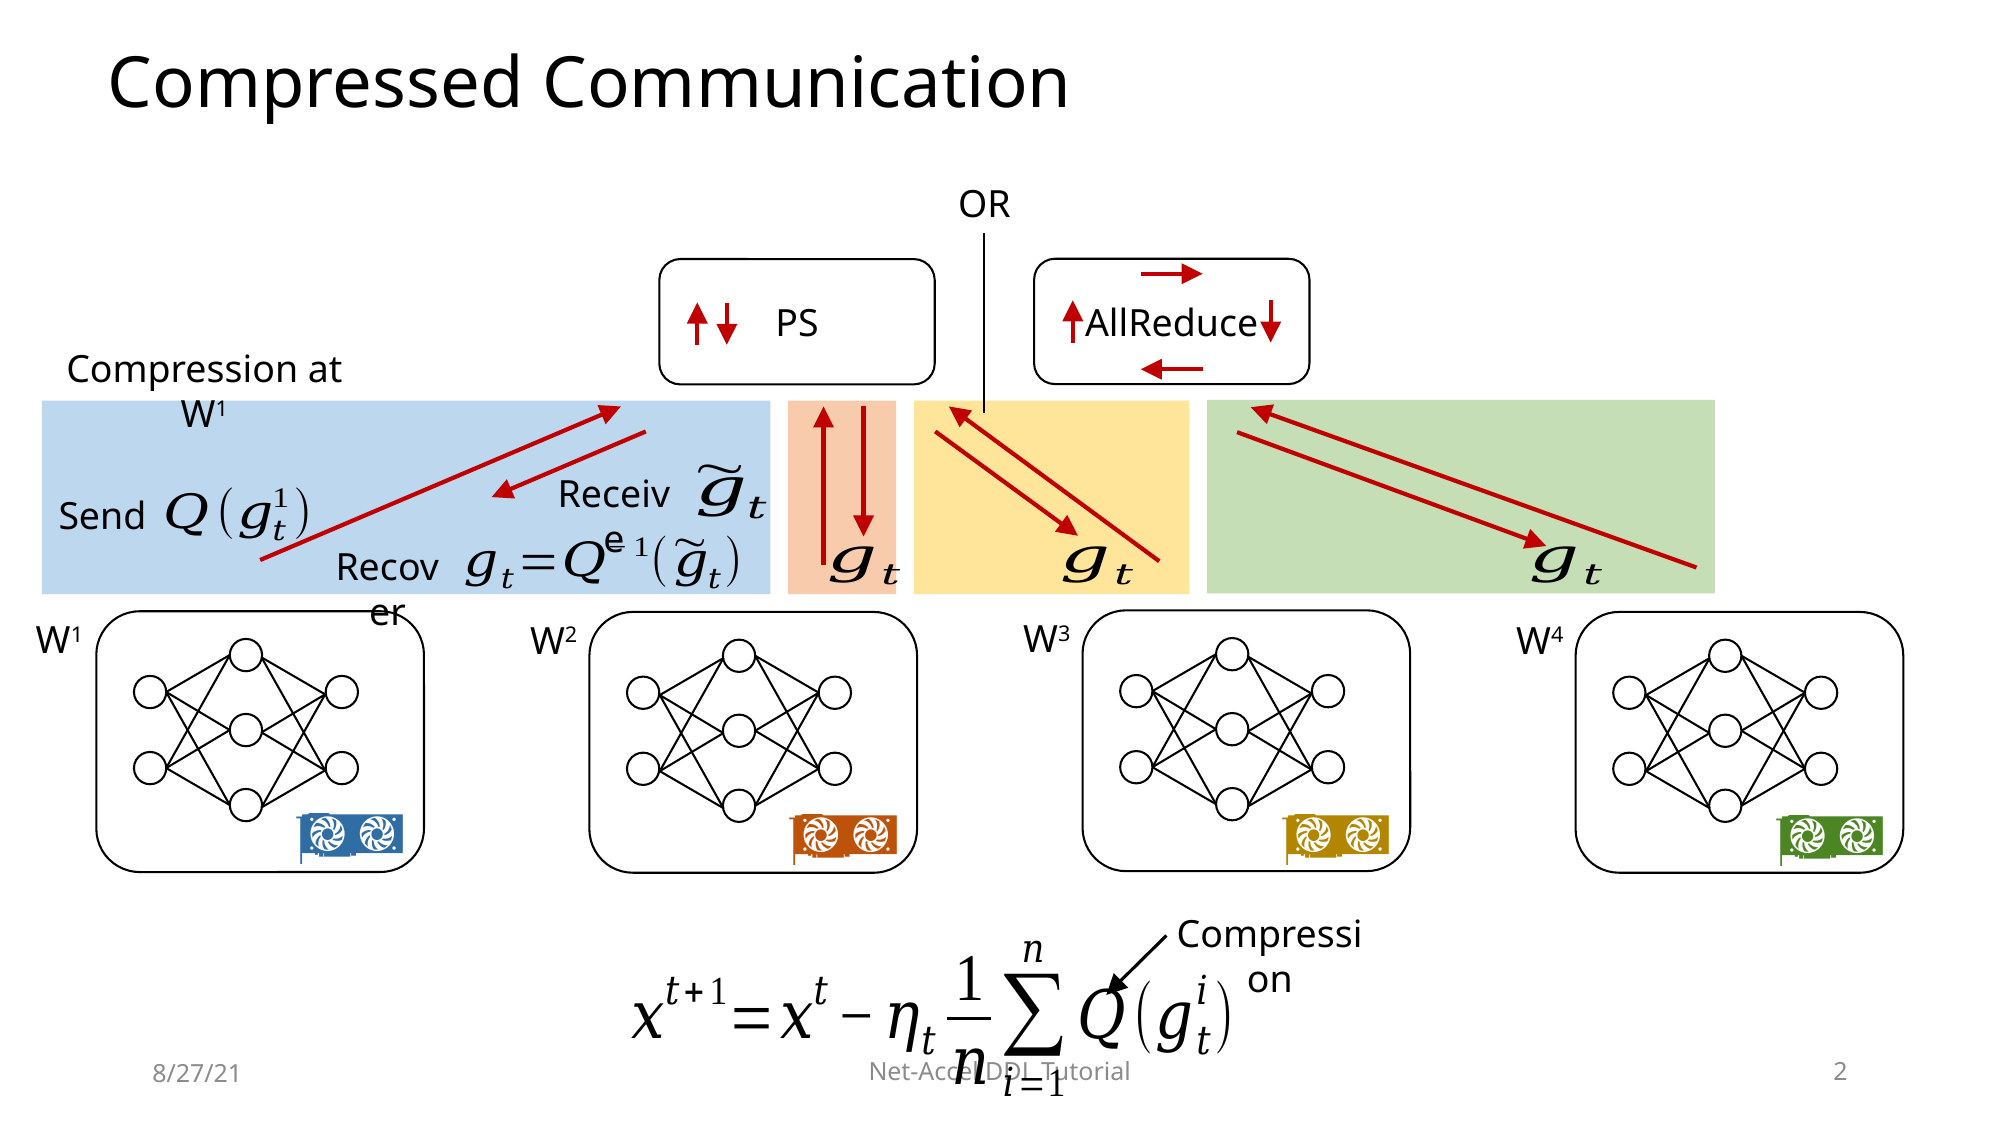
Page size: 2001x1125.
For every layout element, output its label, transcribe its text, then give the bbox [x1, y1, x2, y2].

text_box [787, 400, 897, 595]
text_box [659, 259, 935, 385]
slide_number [137, 1042, 588, 1103]
text_box W3 [1008, 607, 1086, 668]
title Compressed Communication [93, 39, 1863, 132]
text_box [1575, 611, 1904, 873]
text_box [260, 406, 621, 560]
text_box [948, 406, 1160, 562]
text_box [1106, 935, 1167, 995]
text_box OR [907, 172, 1061, 233]
text_box W4 [1501, 609, 1579, 669]
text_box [491, 431, 646, 498]
footer Net-Accel DDL Tutorial [662, 1042, 1338, 1103]
text_box Compression at W1 [41, 337, 367, 443]
text_box Receive [537, 462, 691, 568]
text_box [589, 611, 918, 873]
text_box [367, 399, 772, 595]
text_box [1250, 407, 1697, 568]
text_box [1082, 610, 1411, 872]
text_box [1034, 258, 1310, 385]
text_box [1237, 432, 1547, 546]
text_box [96, 611, 424, 873]
text_box [1206, 399, 1716, 594]
text_box W2 [515, 609, 593, 669]
text_box W1 [20, 608, 98, 669]
text_box Recover [310, 560, 464, 641]
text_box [935, 431, 1079, 536]
text_box Send [41, 484, 164, 545]
slide_number 91 [1412, 1042, 1863, 1103]
text_box [41, 443, 310, 595]
text_box Compression [1150, 902, 1389, 1008]
text_box [913, 399, 1190, 595]
